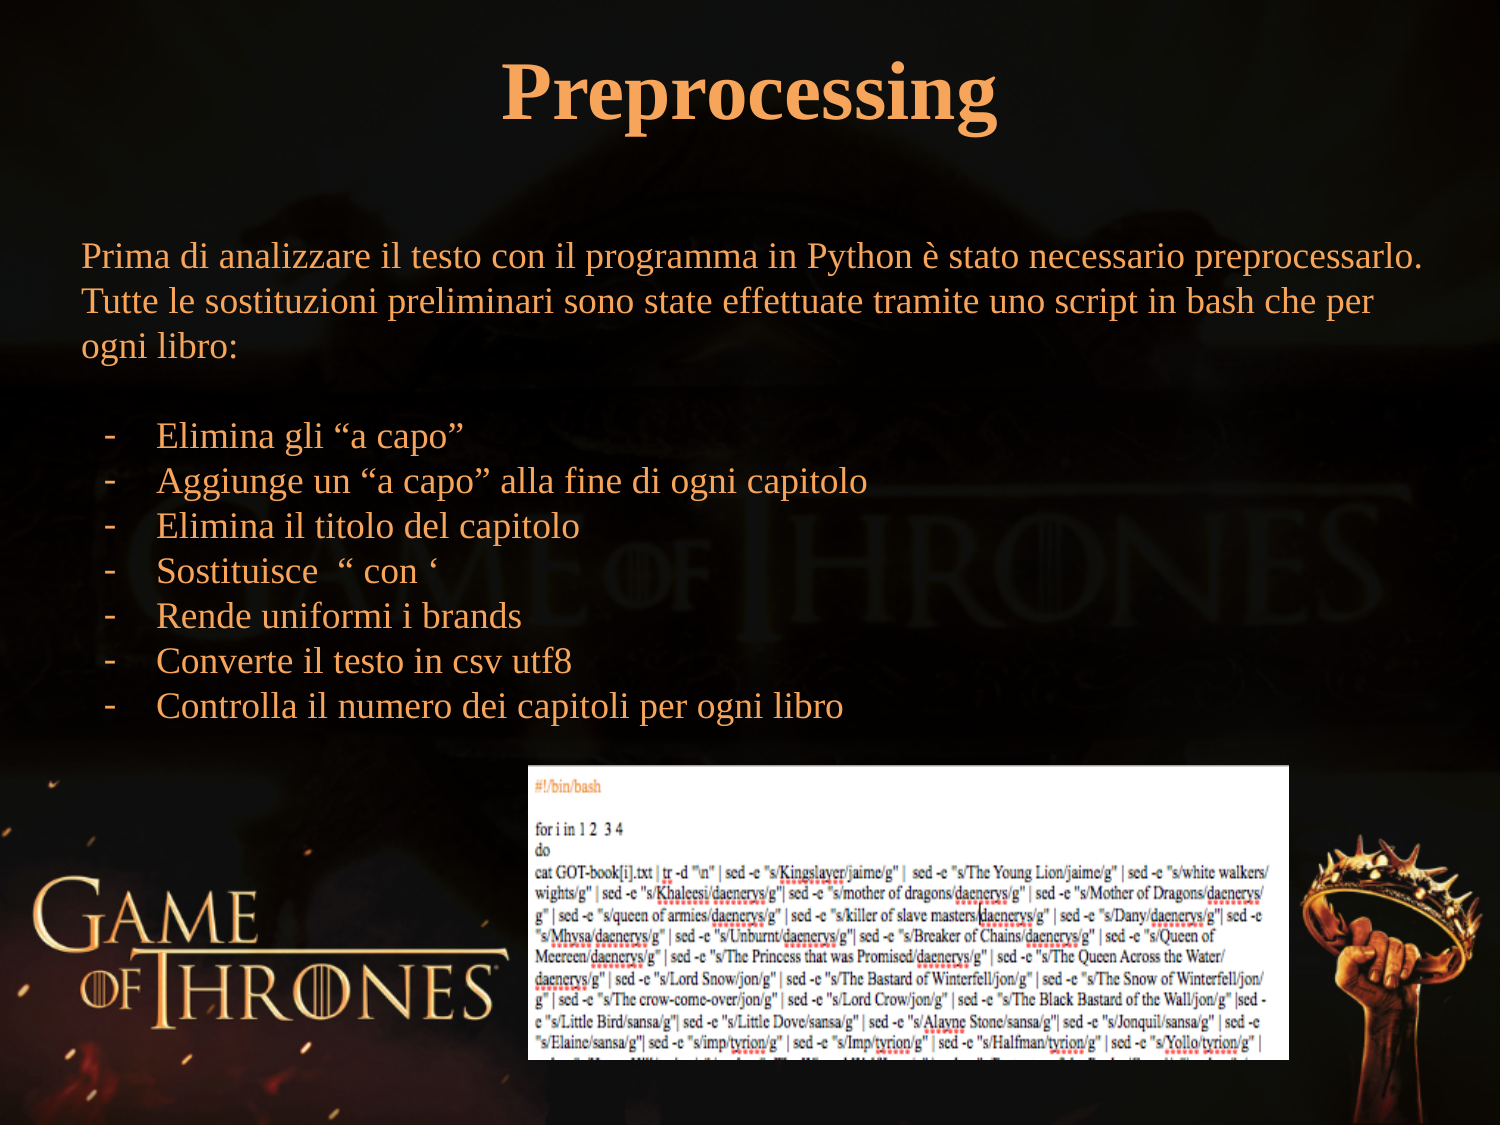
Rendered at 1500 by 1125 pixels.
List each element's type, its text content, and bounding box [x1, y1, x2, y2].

picture [0, 0, 1500, 1125]
text_box Prima di analizzare il testo con il programma in Python è stato necessario preprocessarlo. Tutte le sostituzioni preliminari sono state effettuate tramite uno script in bash che per ogni libro: Elimina gli “a capo” Aggiunge un “a capo” alla fine di ogni capitolo Elimina il titolo del capitolo Sostituisce “ con ‘ Rende uniformi i brands Converte il testo in csv utf8 Controlla il numero dei capitoli per ogni libro [65, 215, 1449, 753]
title Preprocessing [51, 39, 1449, 153]
